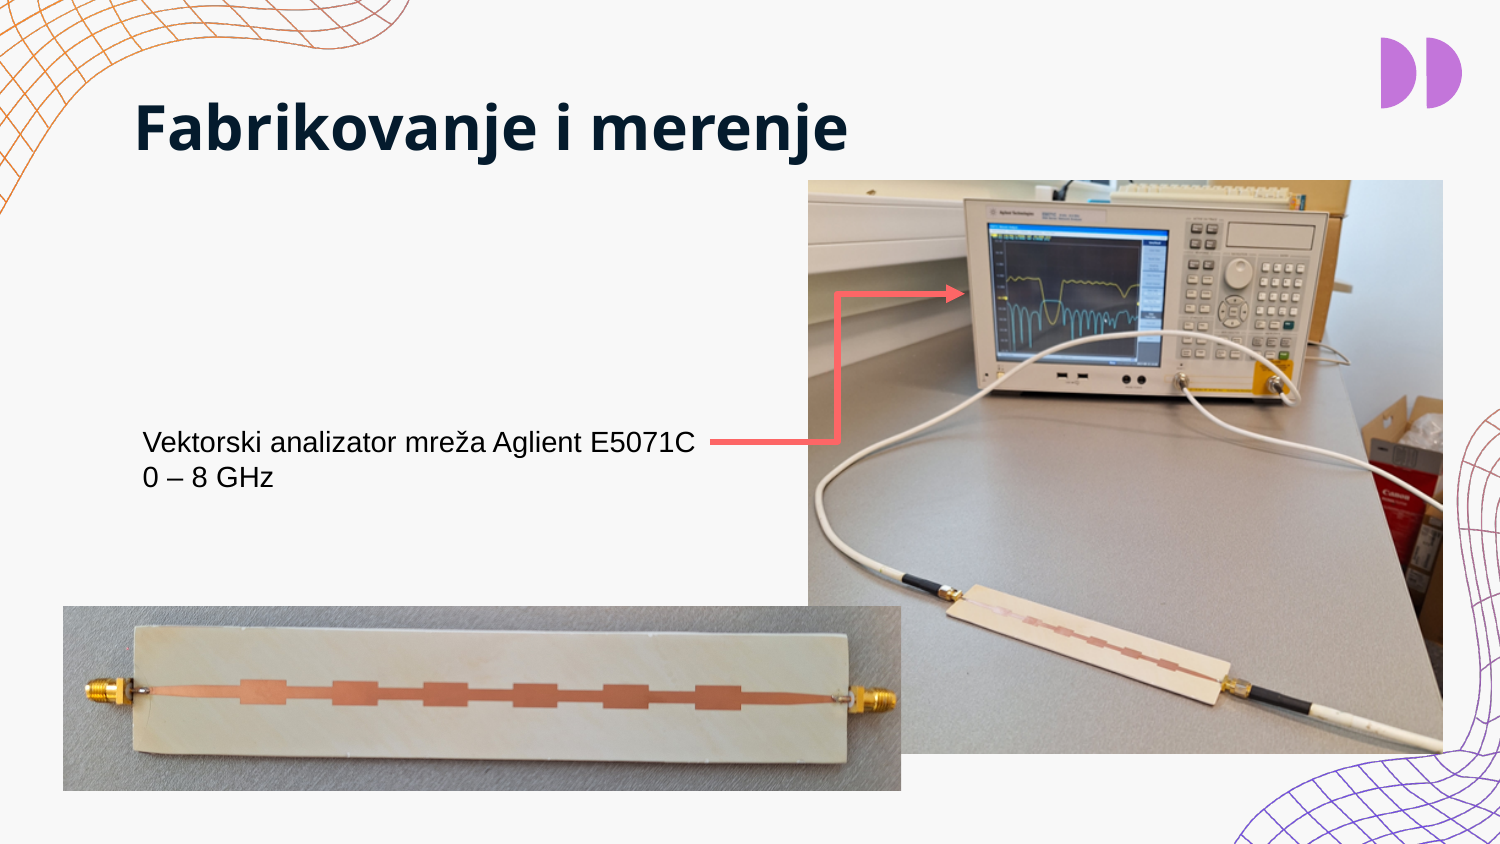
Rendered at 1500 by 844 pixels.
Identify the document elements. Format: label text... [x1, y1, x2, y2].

picture [57, 180, 1500, 844]
title Fabrikovanje i merenje [118, 72, 1382, 167]
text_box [709, 293, 966, 442]
text_box Vektorski analizator mreža Aglient E5071C 0 – 8 GHz [128, 416, 803, 502]
picture [0, 0, 505, 222]
